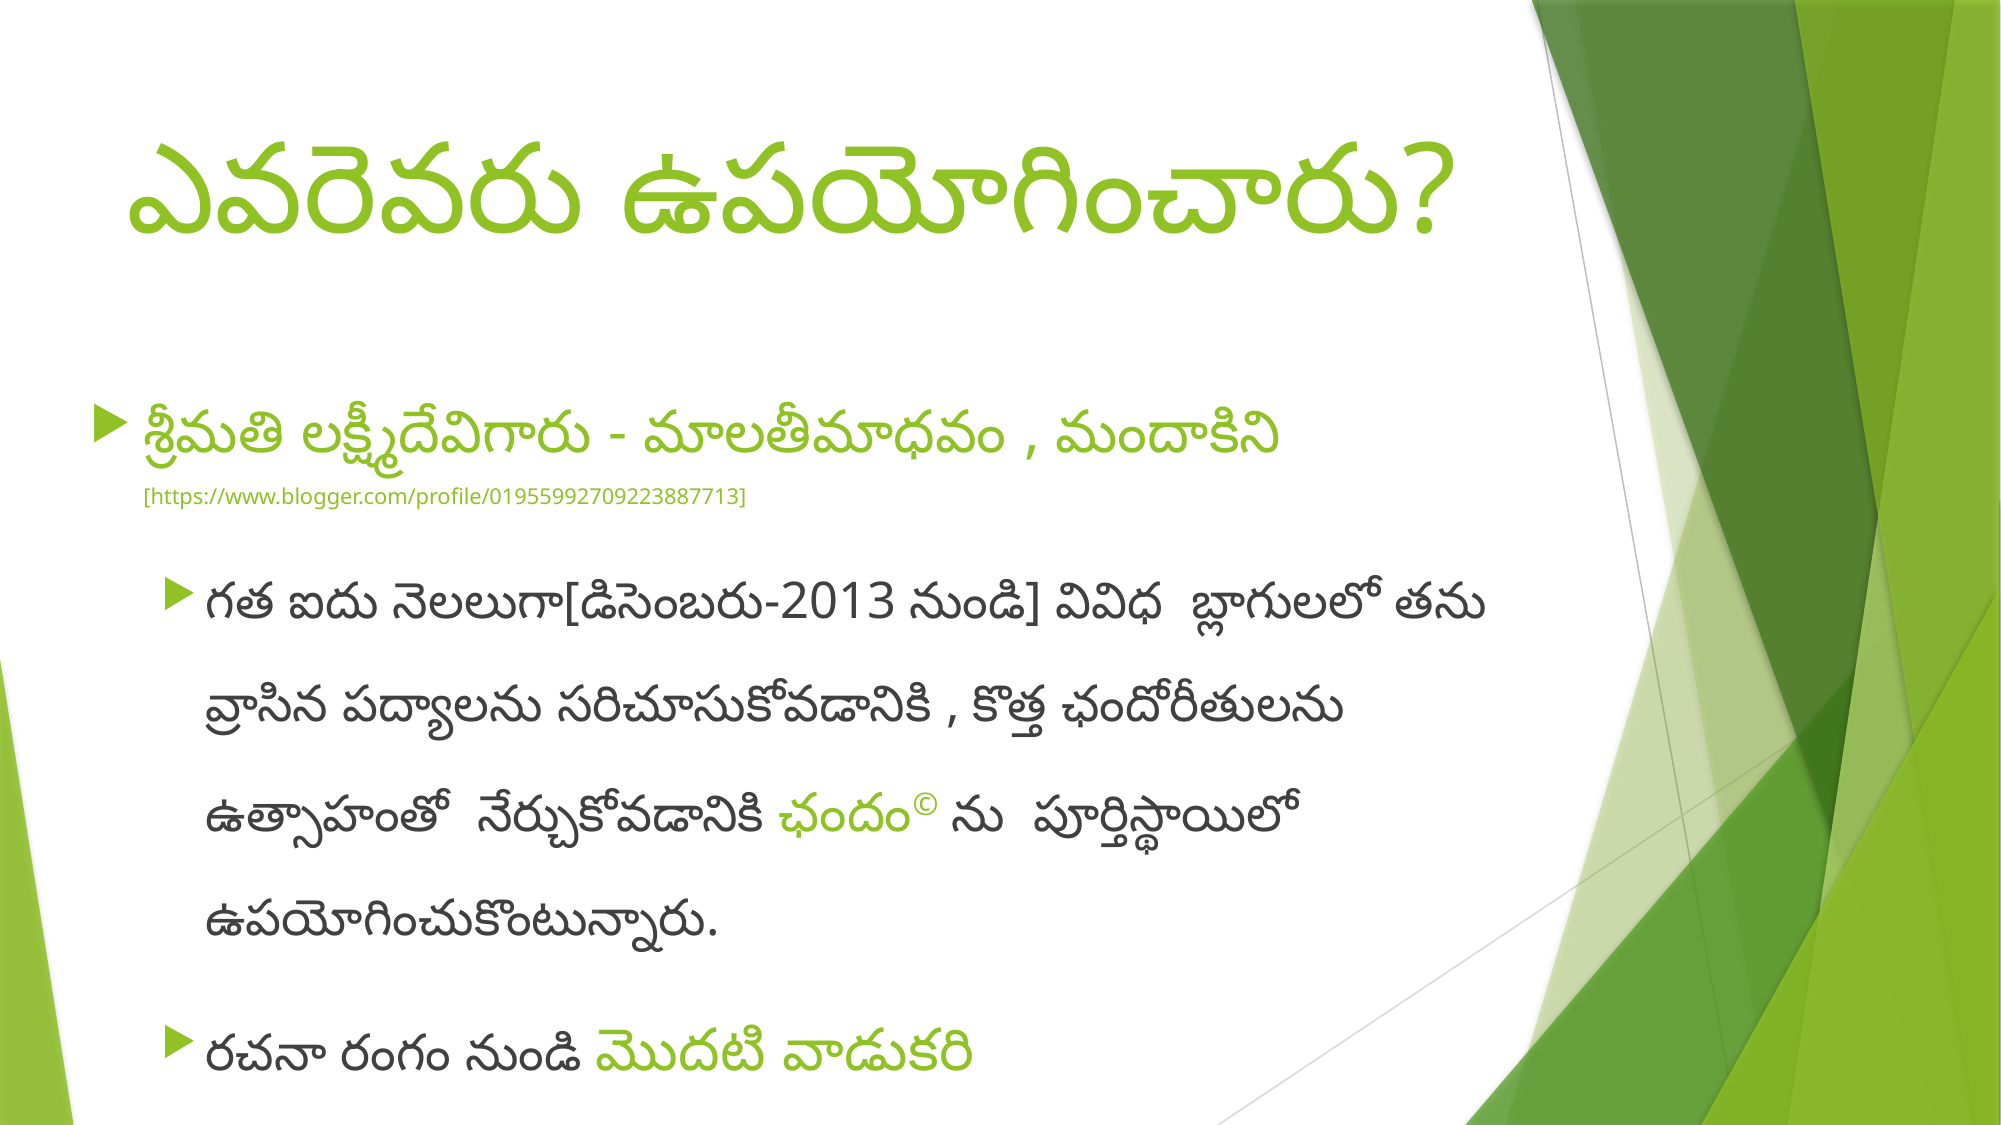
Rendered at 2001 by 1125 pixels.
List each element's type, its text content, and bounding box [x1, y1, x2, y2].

title ఎవరెవరు ఉపయోగించారు? [111, 99, 1522, 283]
list శ్రీమతి లక్ష్మీదేవిగారు - మాలతీమాధవం , మందాకిని [https://www.blogger.com/profile/01955992709223887713] గత ఐదు నెలలుగా[డిసెంబరు-2013 నుండి] వివిధ బ్లాగులలో తను వ్రాసిన పద్యాలను సరిచూసుకోవడానికి , కొత్త ఛందోరీతులను ఉత్సాహంతో నేర్చుకోవడానికి ఛందం© ను పూర్తిస్థాయిలో ఉపయోగించుకొంటున్నారు. రచనా రంగం నుండి మొదటి వాడుకరి [74, 336, 1588, 1093]
